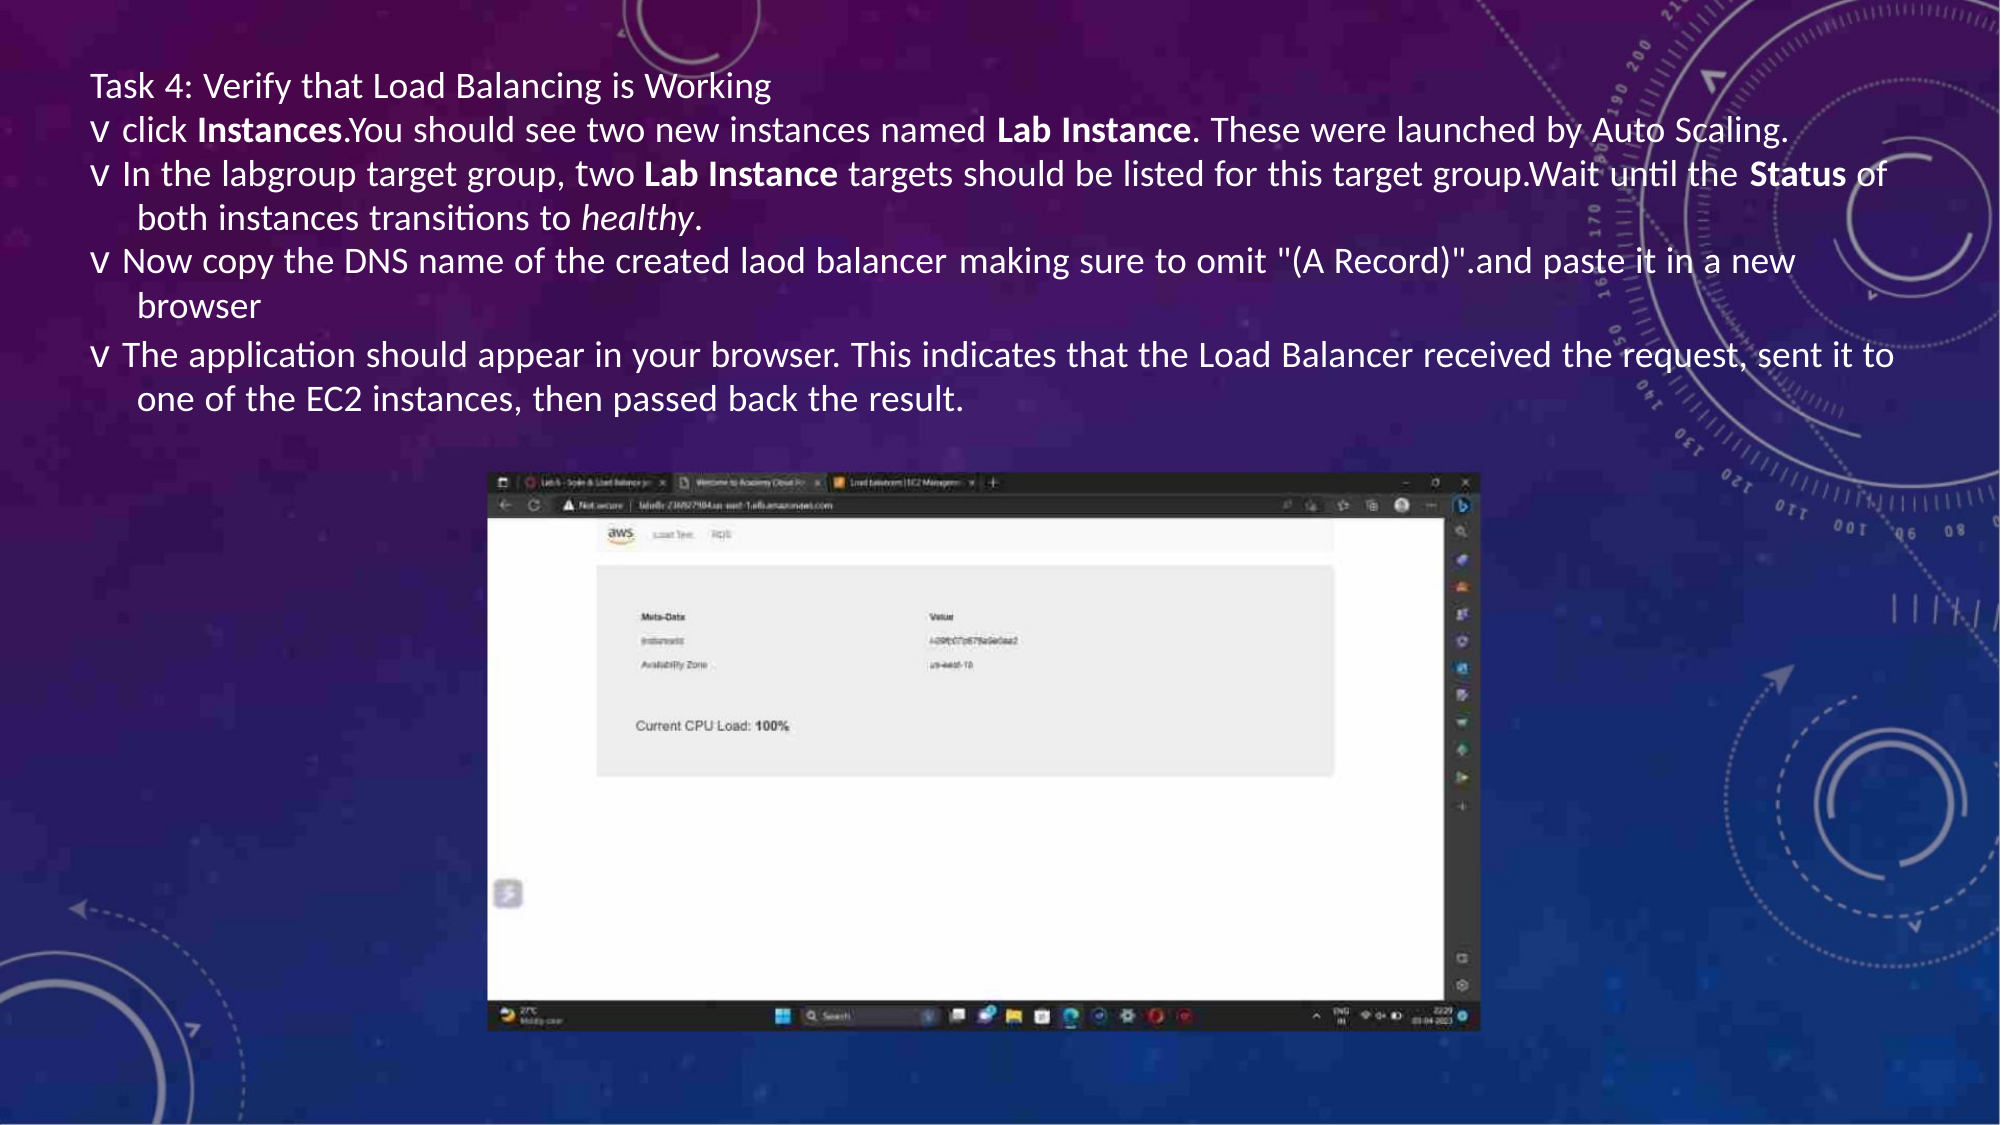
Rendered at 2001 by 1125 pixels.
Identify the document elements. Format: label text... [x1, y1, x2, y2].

text_box Task 4: Verify that Load Balancing is Working [90, 68, 793, 107]
text_box v click Instances.You should see two new instances named Lab Instance. These were launched by Auto Scaling. v In the labgroup target group, two Lab Instance targets should be listed for this target group.Wait until the Status of both instances transitions to healthy. v Now copy the DNS name of the created laod balancer making sure to omit "(A Record)".and paste it in a new browser [89, 107, 1917, 327]
text_box v The application should appear in your browser. This indicates that the Load Balancer received the request, sent it to one of the EC2 instances, then passed back the result. [90, 332, 1924, 420]
text_box [0, 0, 2000, 1125]
